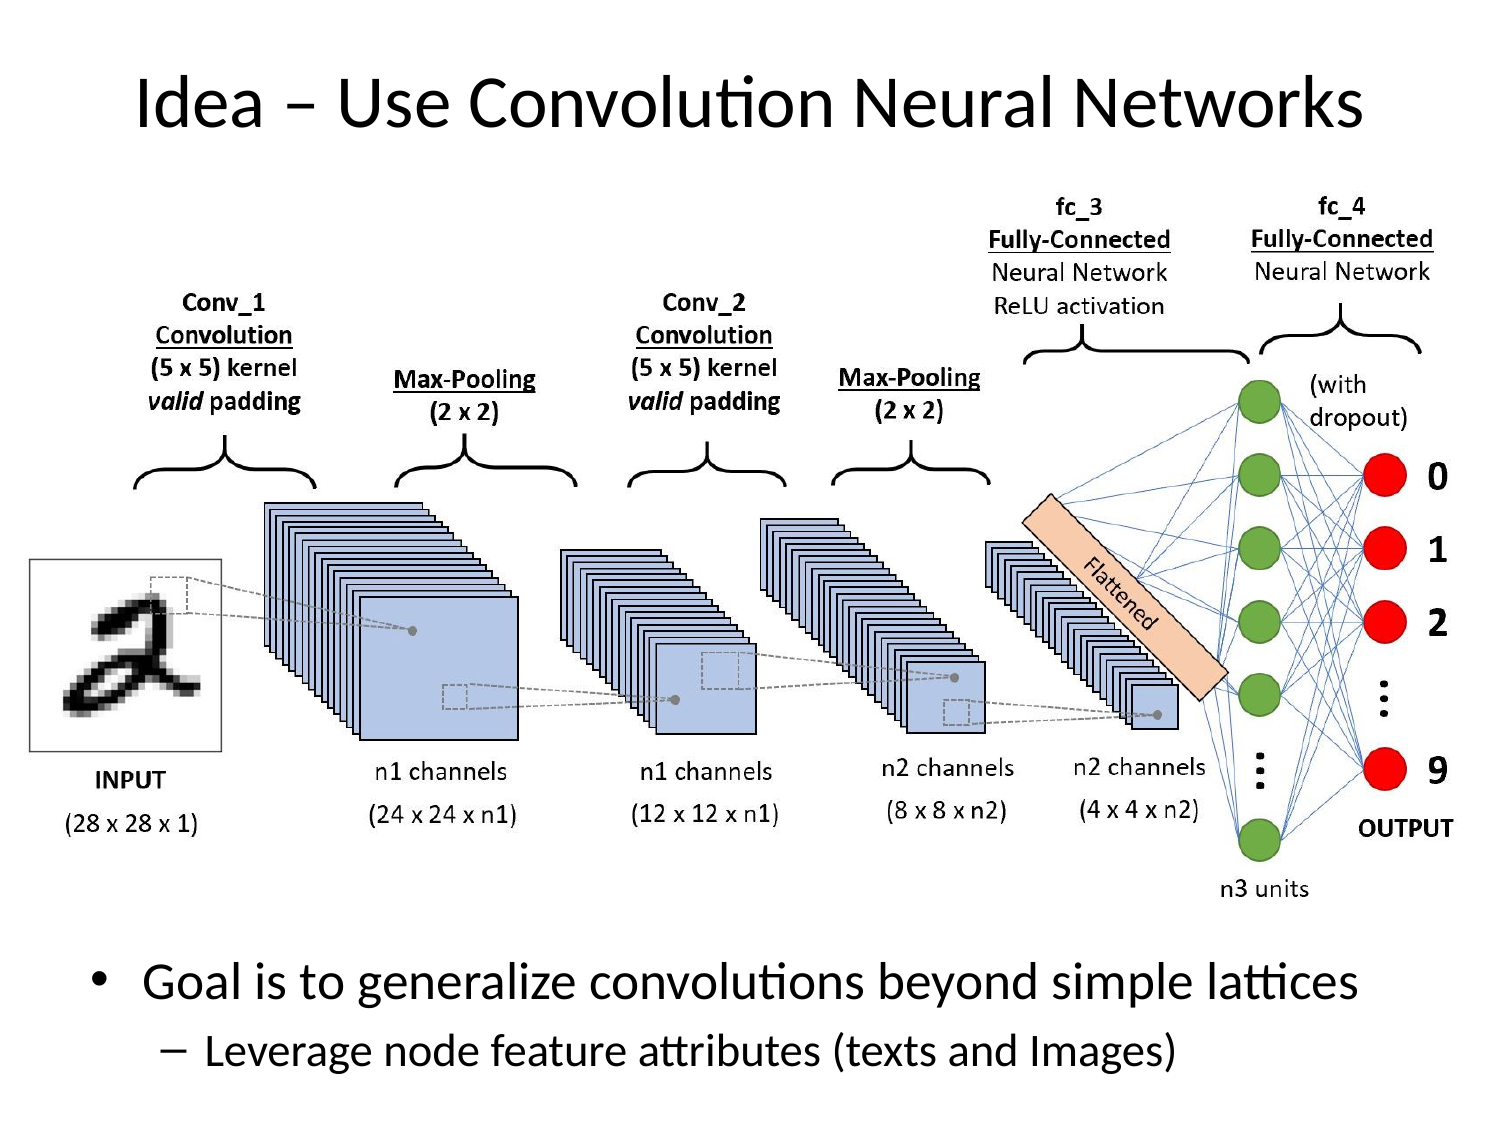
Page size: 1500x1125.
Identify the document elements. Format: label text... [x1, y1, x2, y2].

picture [24, 162, 1476, 939]
title Idea – Use Convolution Neural Networks [75, 45, 1425, 150]
list Goal is to generalize convolutions beyond simple lattices Leverage node feature attributes (texts and Images) [75, 947, 1425, 1125]
